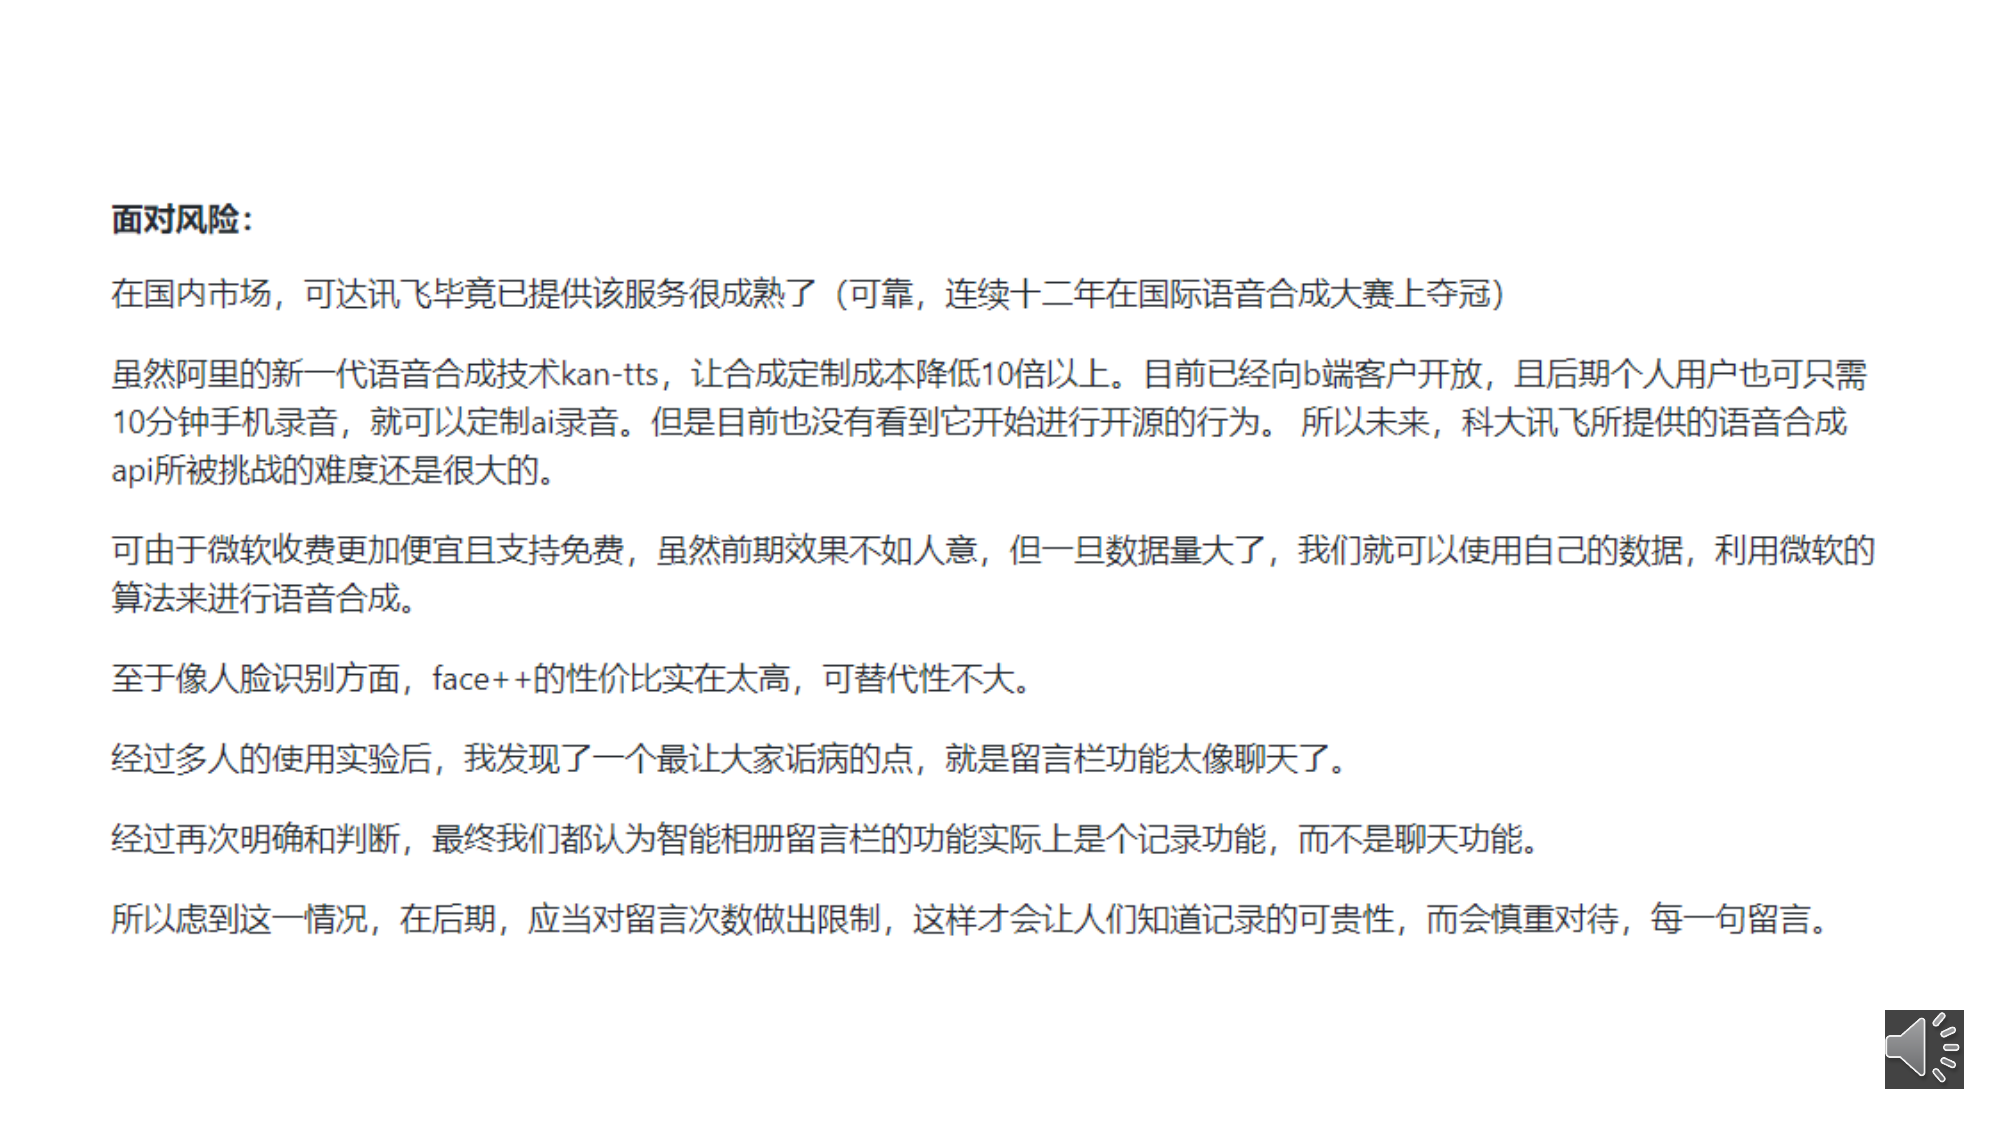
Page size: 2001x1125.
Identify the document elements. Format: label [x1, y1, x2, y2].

list [68, 168, 1932, 969]
picture [1884, 1009, 1965, 1090]
